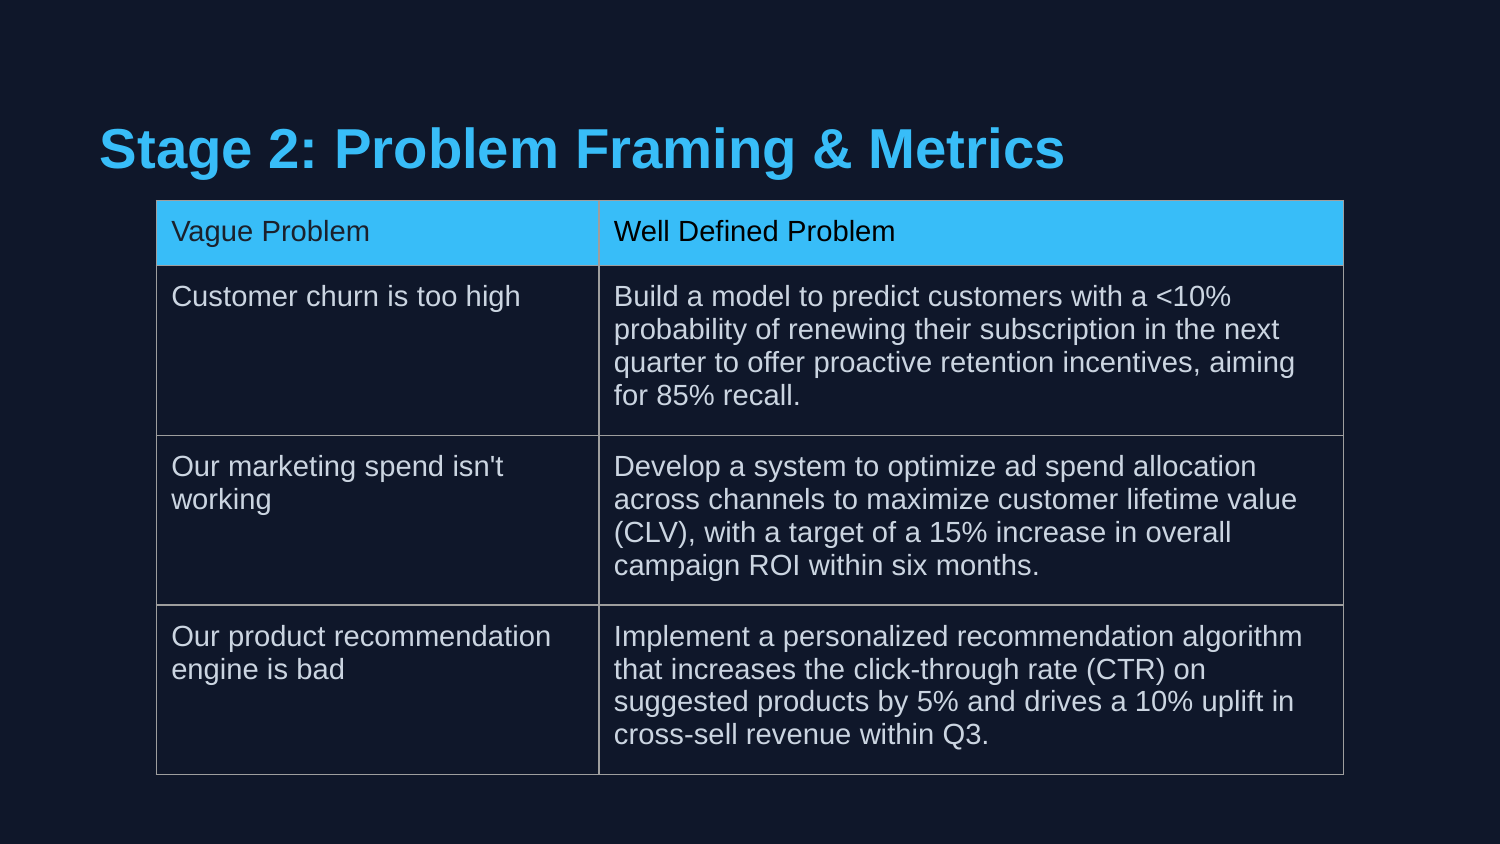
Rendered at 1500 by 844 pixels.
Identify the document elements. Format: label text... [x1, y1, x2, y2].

table_header Vague Problem [157, 201, 598, 265]
table_cell Build a model to predict customers with a <10% probability of renewing their subscription in the next quarter to offer proactive retention incentives, aiming for 85% recall. [600, 266, 1343, 435]
table_cell Our marketing spend isn't working [157, 436, 598, 604]
table_cell Implement a personalized recommendation algorithm that increases the click-through rate (CTR) on suggested products by 5% and drives a 10% uplift in cross-sell revenue within Q3. [600, 606, 1343, 774]
table_cell Develop a system to optimize ad spend allocation across channels to maximize customer lifetime value (CLV), with a target of a 15% increase in overall campaign ROI within six months. [600, 436, 1343, 604]
table_cell Our product recommendation engine is bad [157, 606, 598, 774]
table_header Well Defined Problem [600, 201, 1343, 265]
table_cell Customer churn is too high [157, 266, 598, 435]
text_box Stage 2: Problem Framing & Metrics [99, 99, 1426, 180]
